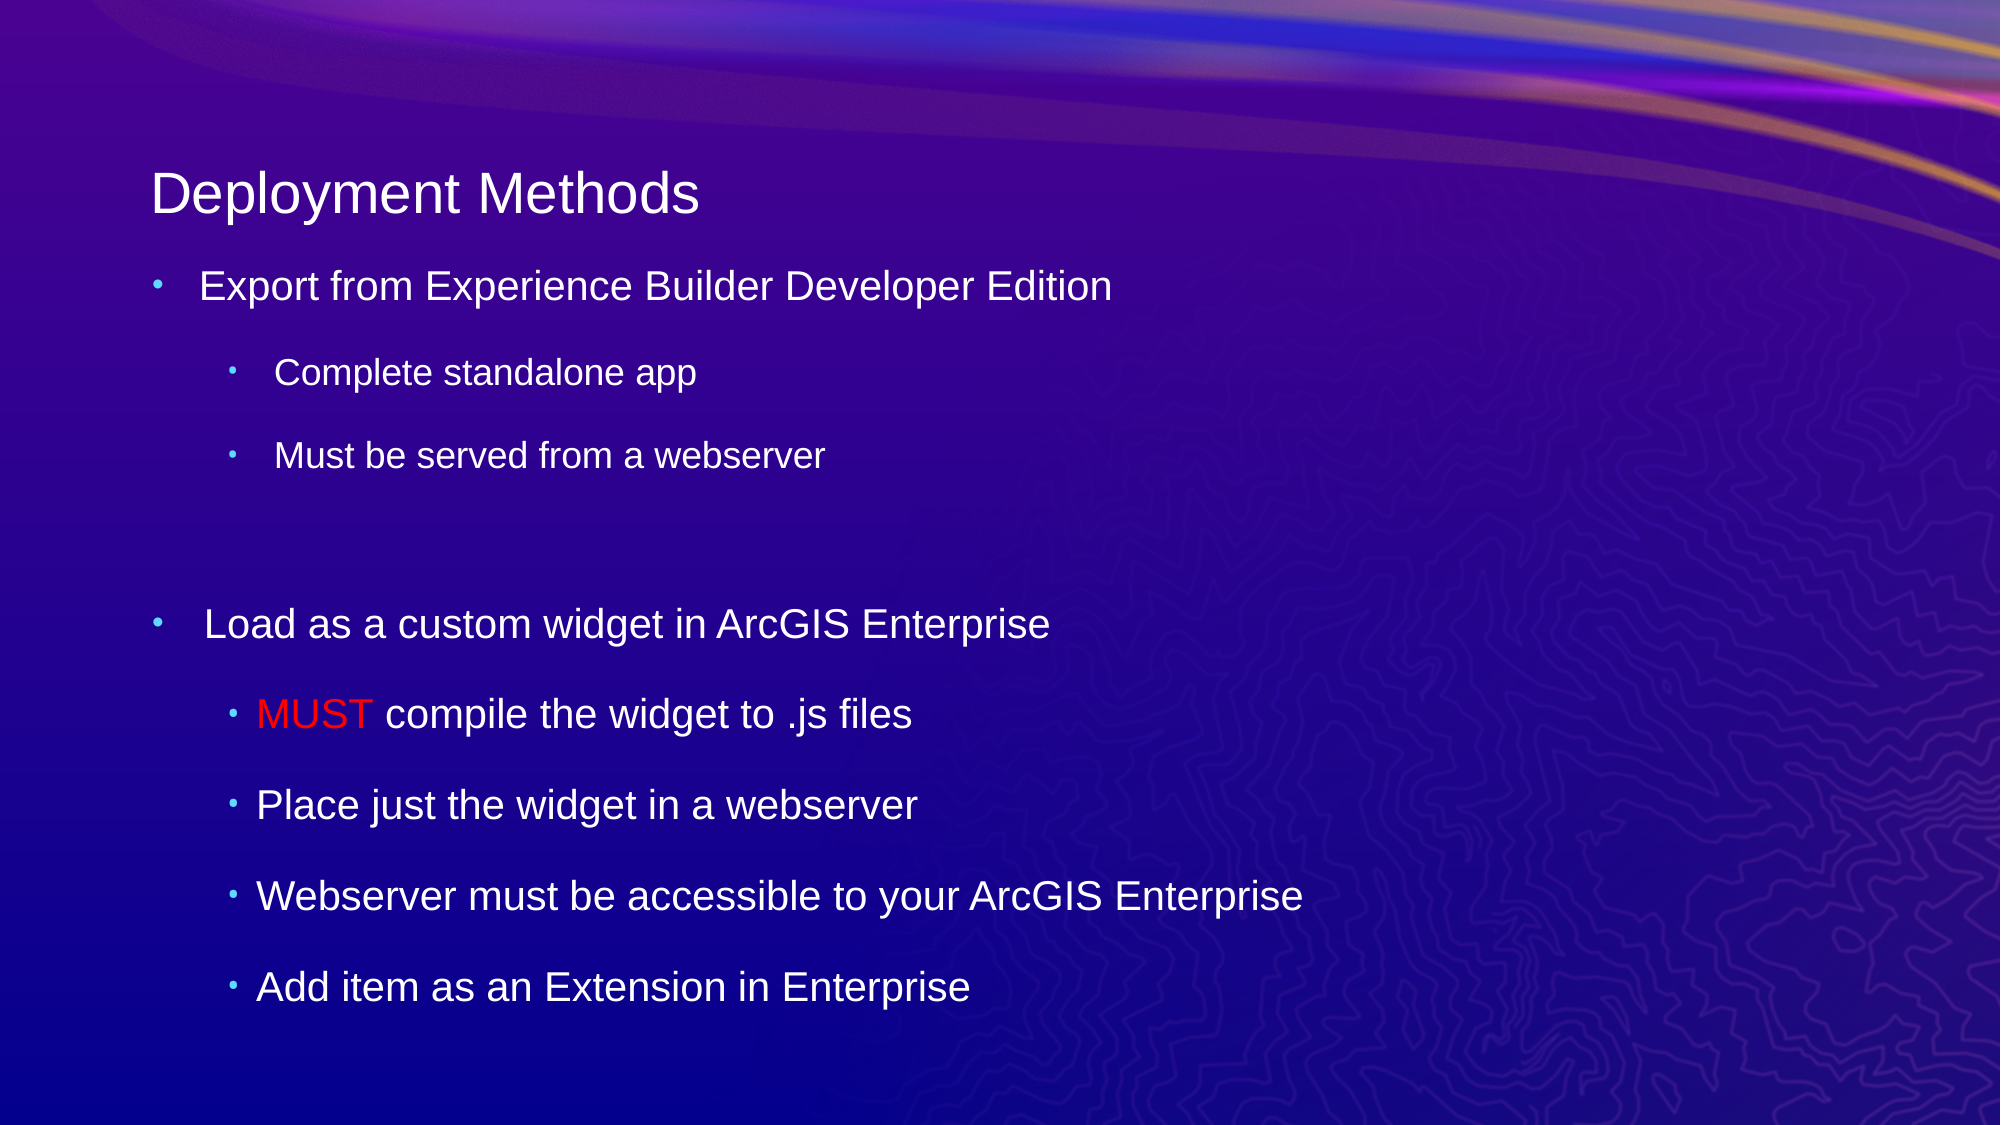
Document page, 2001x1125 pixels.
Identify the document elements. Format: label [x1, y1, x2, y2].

text_box [0, 0, 2000, 1125]
